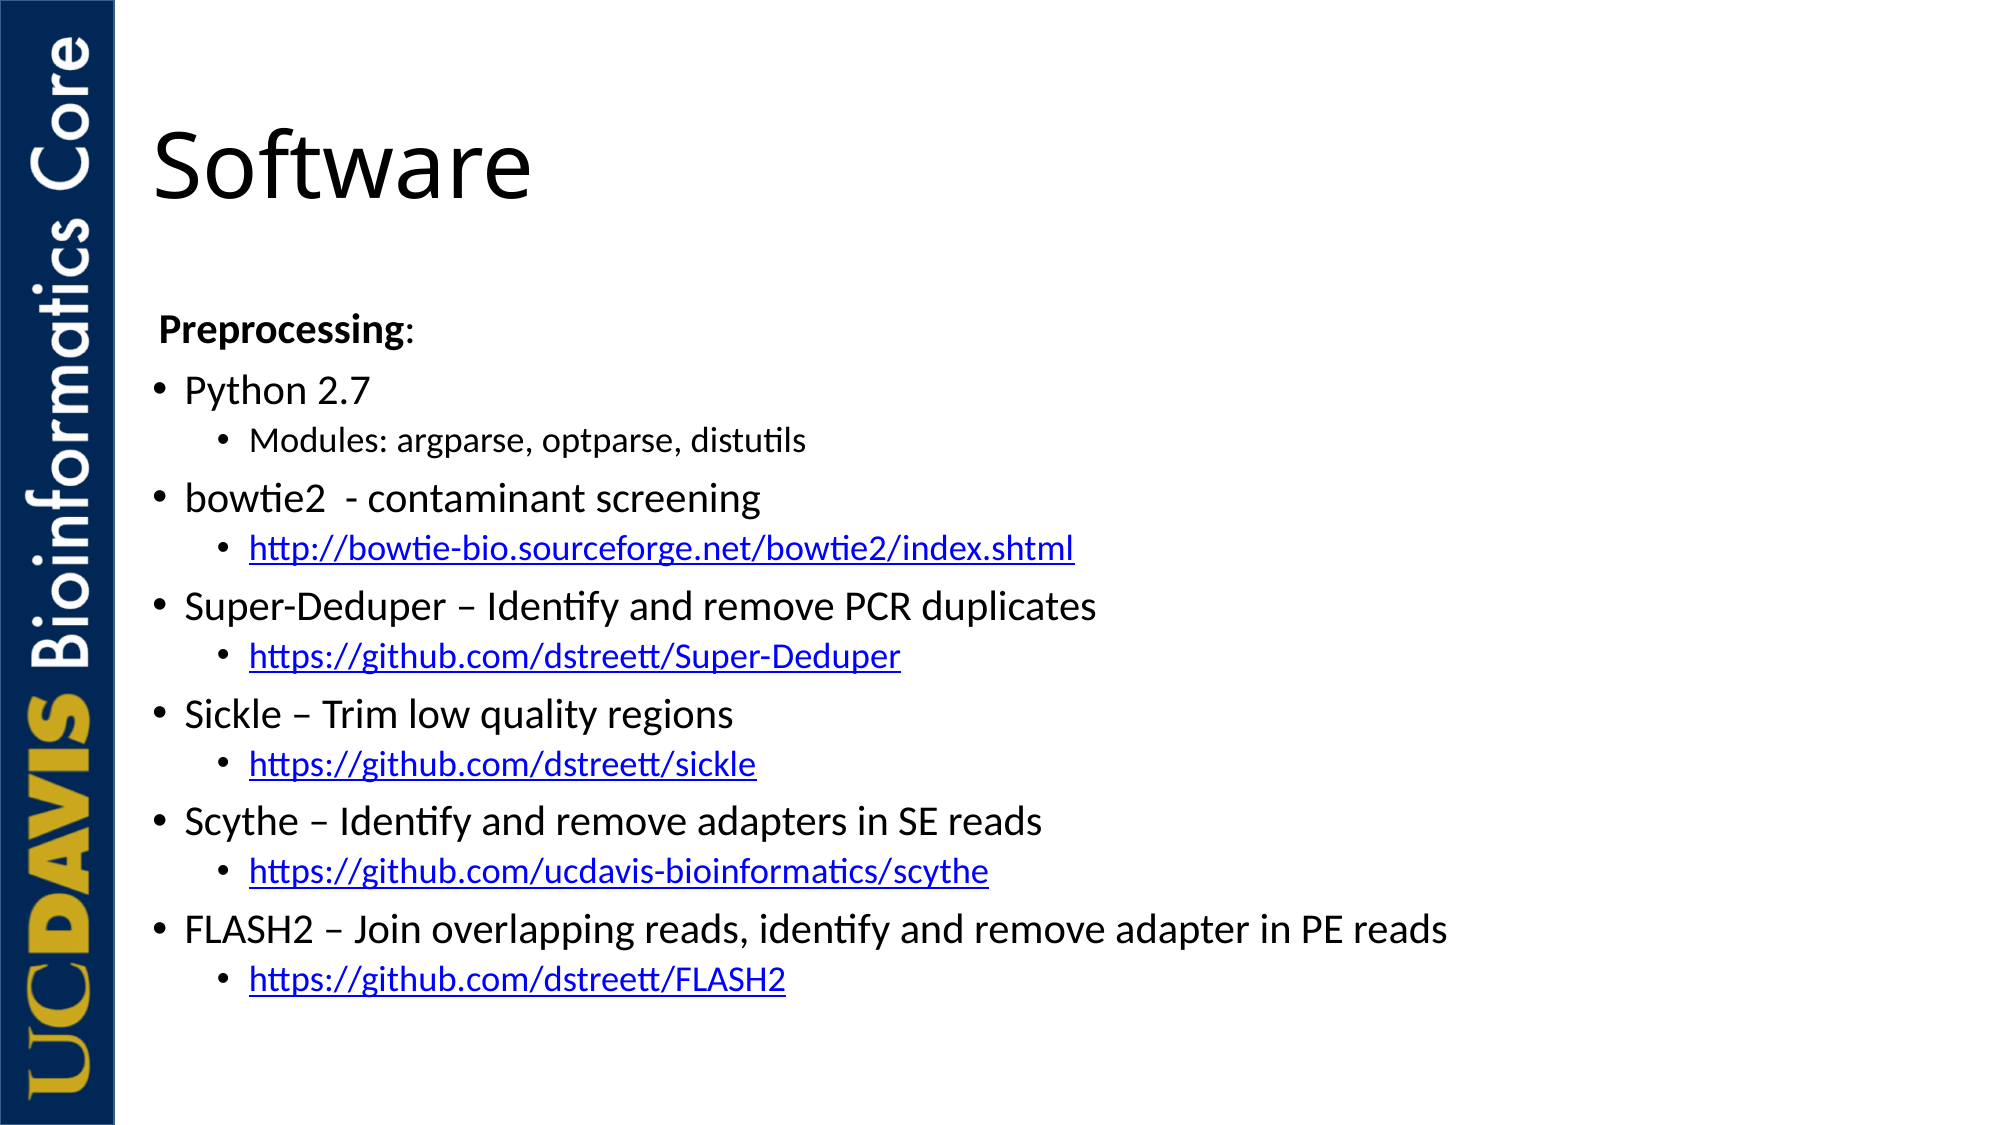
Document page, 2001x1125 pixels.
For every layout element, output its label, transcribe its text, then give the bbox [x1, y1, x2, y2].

list Preprocessing: Python 2.7 Modules: argparse, optparse, distutils bowtie2 - contaminant screening http://bowtie-bio.sourceforge.net/bowtie2/index.shtml Super-Deduper – Identify and remove PCR duplicates https://github.com/dstreett/Super-Deduper Sickle – Trim low quality regions https://github.com/dstreett/sickle Scythe – Identify and remove adapters in SE reads https://github.com/ucdavis-bioinformatics/scythe FLASH2 – Join overlapping reads, identify and remove adapter in PE reads https://github.com/dstreett/FLASH2 [137, 299, 1863, 1014]
picture [8, 0, 112, 1121]
title Software [137, 59, 1863, 278]
